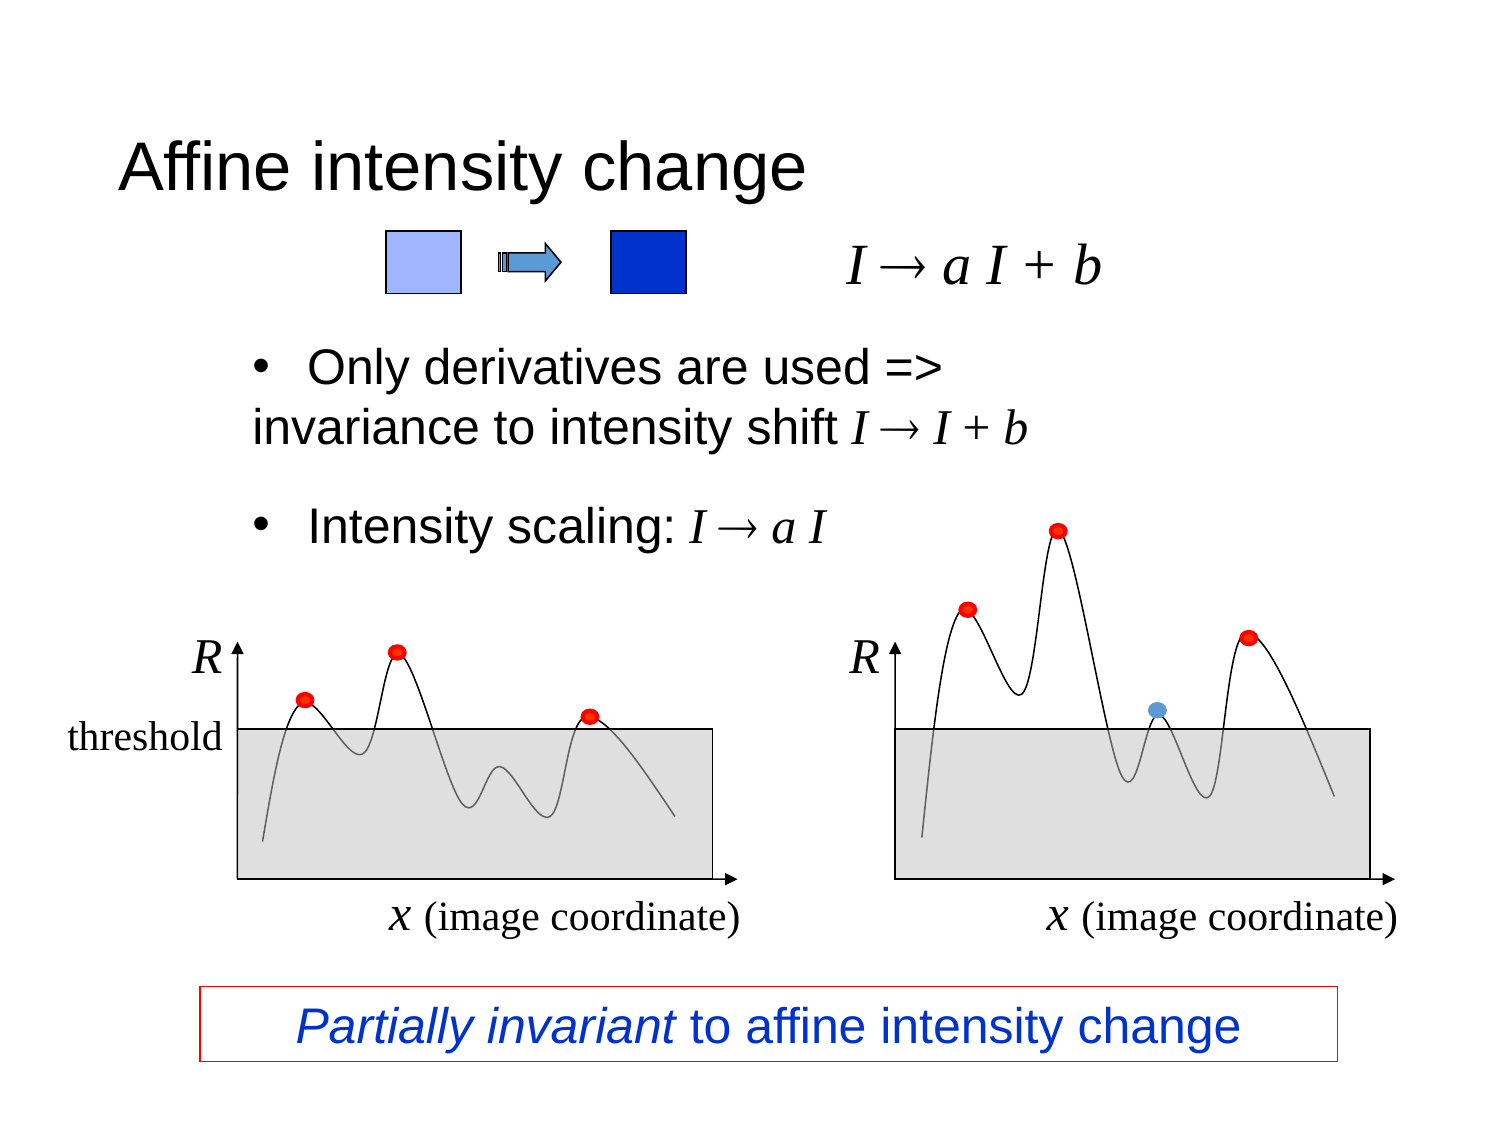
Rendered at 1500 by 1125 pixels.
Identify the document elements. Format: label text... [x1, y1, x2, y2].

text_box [52, 485, 1413, 949]
text_box [502, 252, 507, 272]
text_box [610, 230, 686, 294]
text_box [508, 243, 561, 281]
text_box I  a I + b [831, 218, 1118, 304]
text_box Partially invariant to affine intensity change [199, 986, 1338, 1062]
text_box [385, 230, 461, 294]
text_box Only derivatives are used => invariance to intensity shift I  I + b [237, 327, 1150, 463]
title Affine intensity change [103, 59, 1397, 278]
